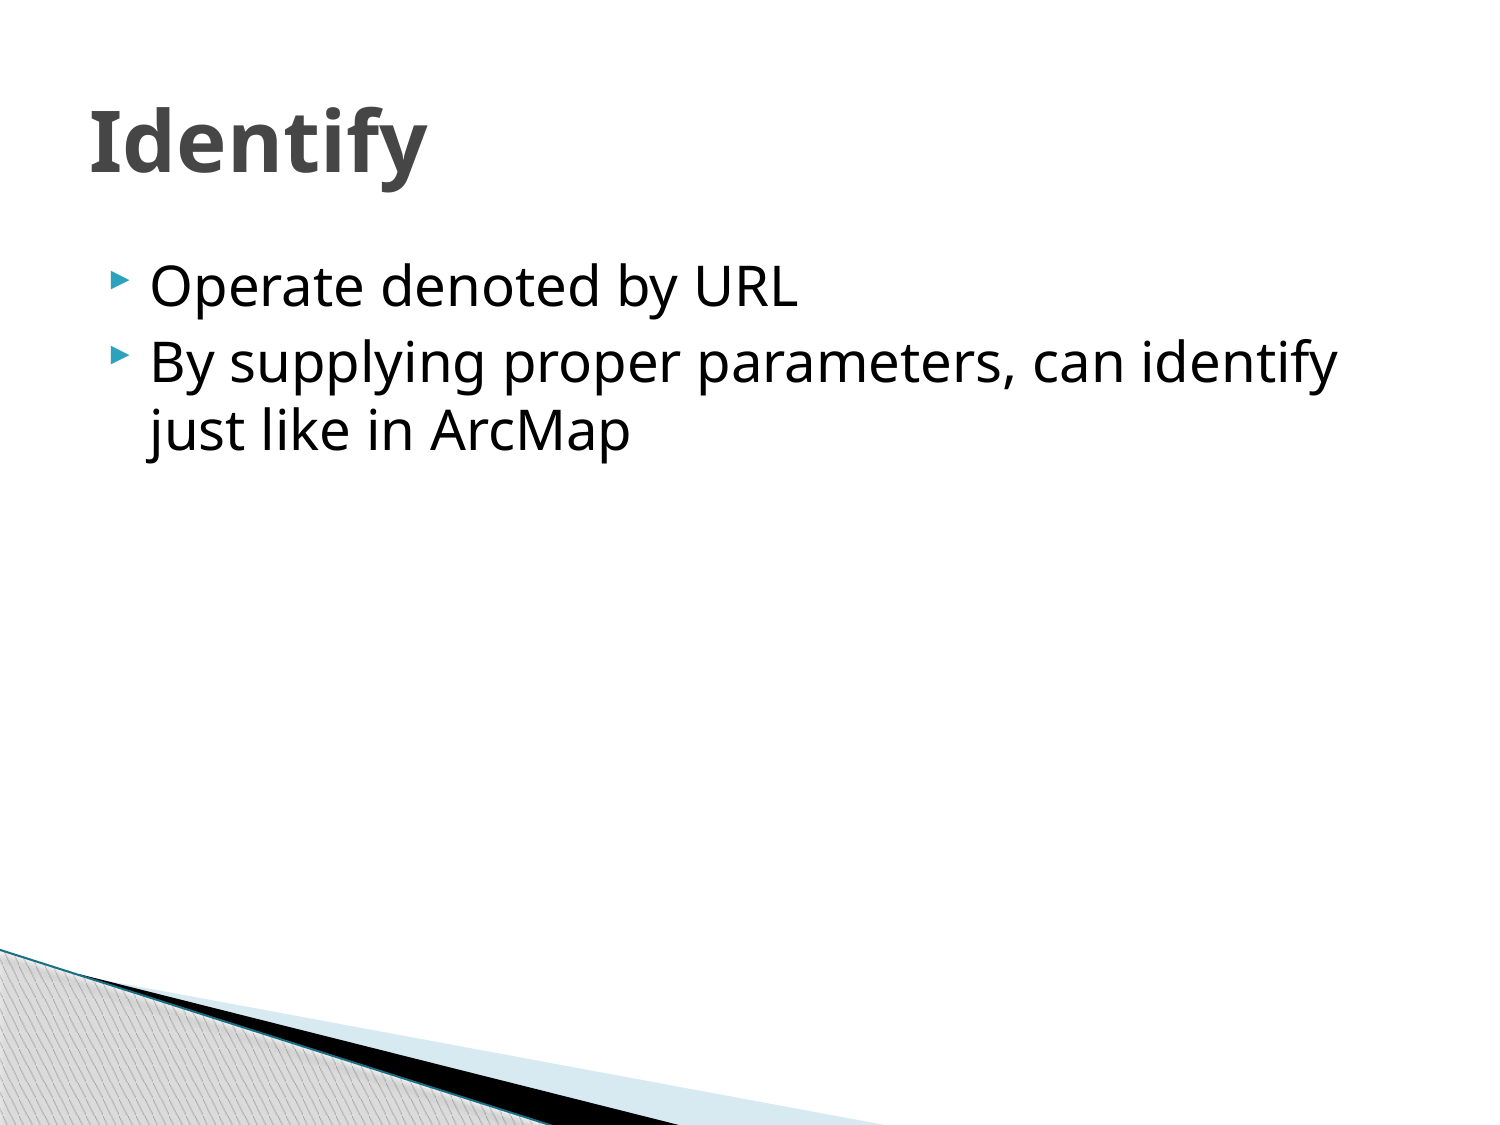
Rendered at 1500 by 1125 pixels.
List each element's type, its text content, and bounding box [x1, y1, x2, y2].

list Operate denoted by URL By supplying proper parameters, can identify just like in ArcMap [75, 243, 1425, 986]
title Identify [75, 45, 1425, 233]
